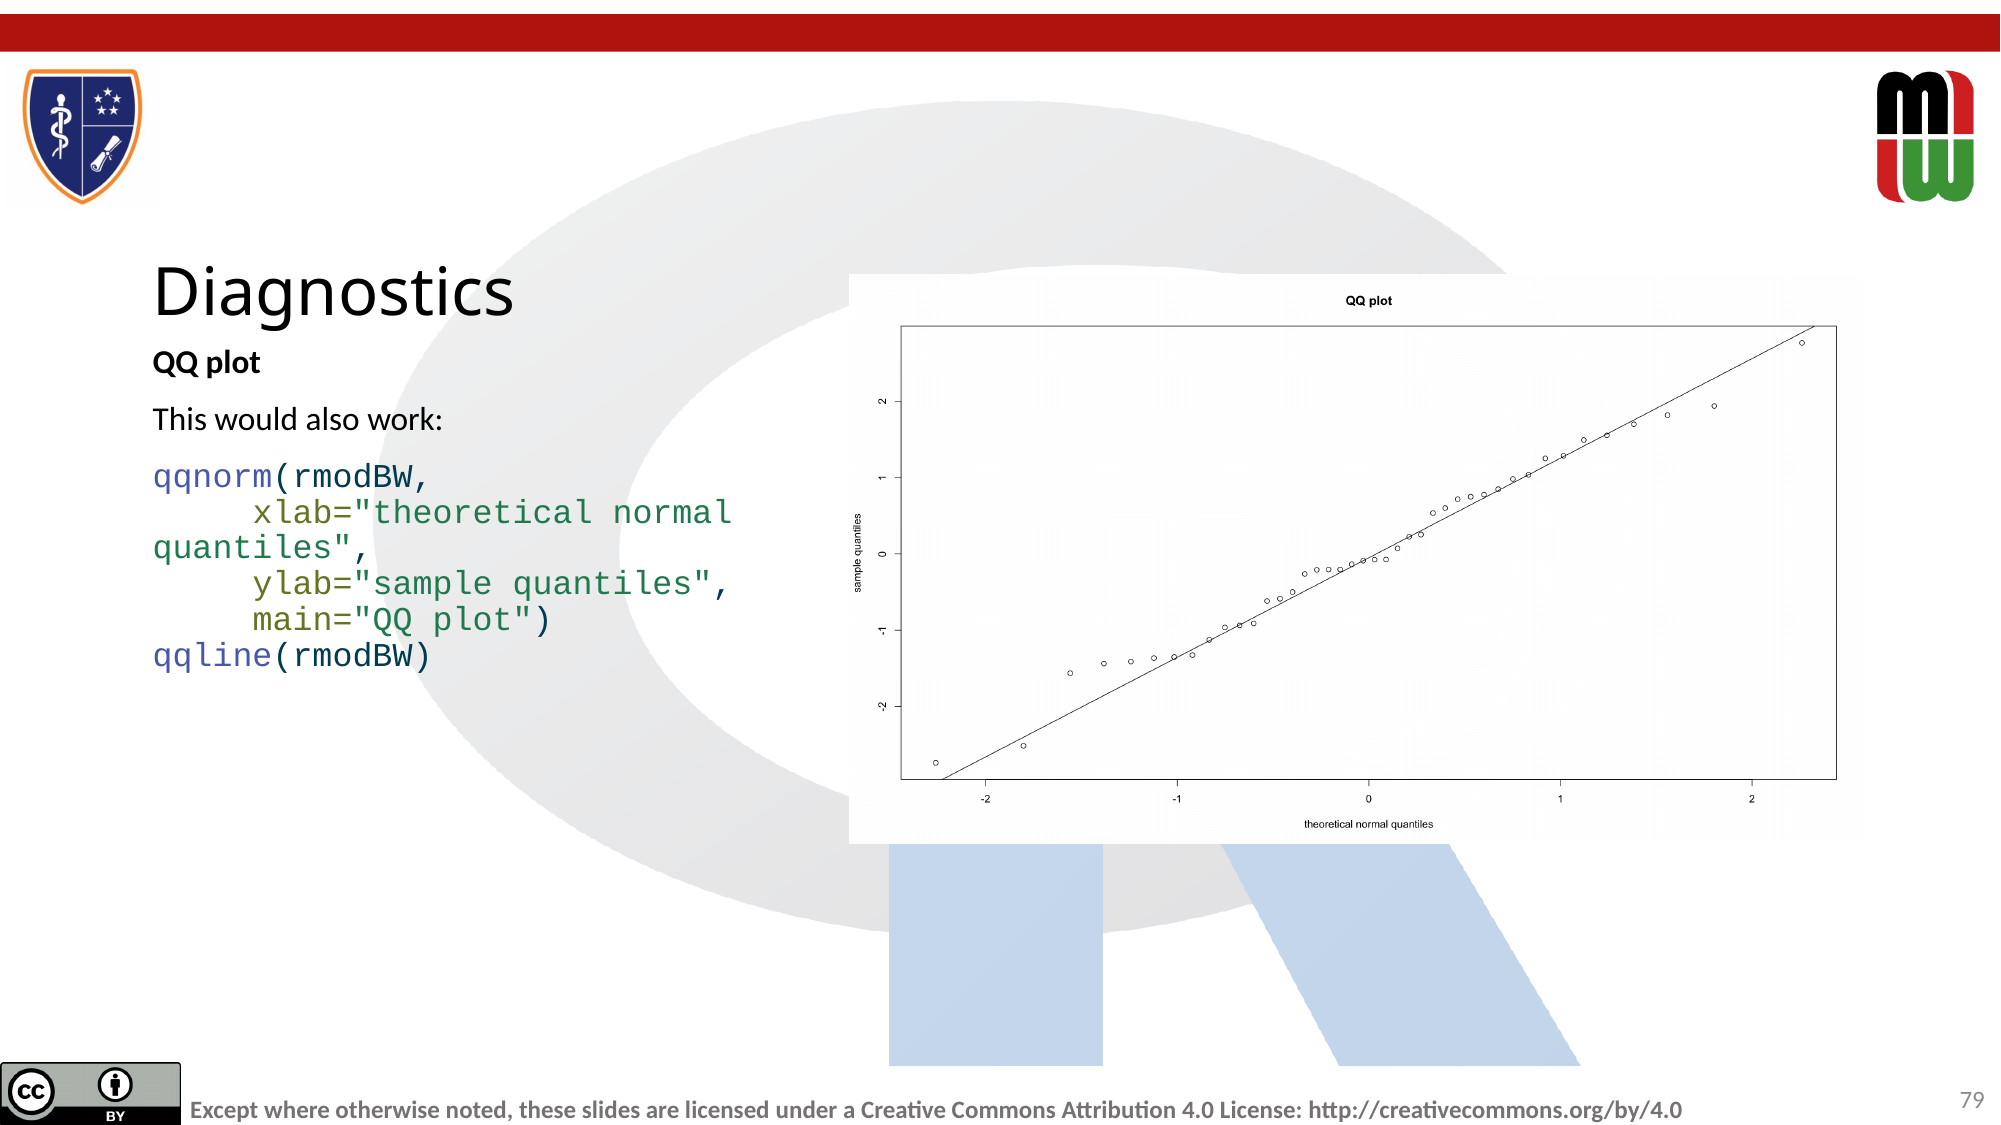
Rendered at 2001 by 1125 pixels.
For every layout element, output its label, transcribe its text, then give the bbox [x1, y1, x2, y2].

picture [0, 1062, 181, 1125]
slide_number 79 [1550, 1073, 2000, 1125]
title Diagnostics [137, 75, 783, 337]
picture [849, 274, 1863, 844]
list QQ plot This would also work: qqnorm(rmodBW, xlab="theoretical normal quantiles", ylab="sample quantiles", main="QQ plot") qqline(rmodBW) [137, 337, 783, 963]
picture [4, 59, 161, 213]
